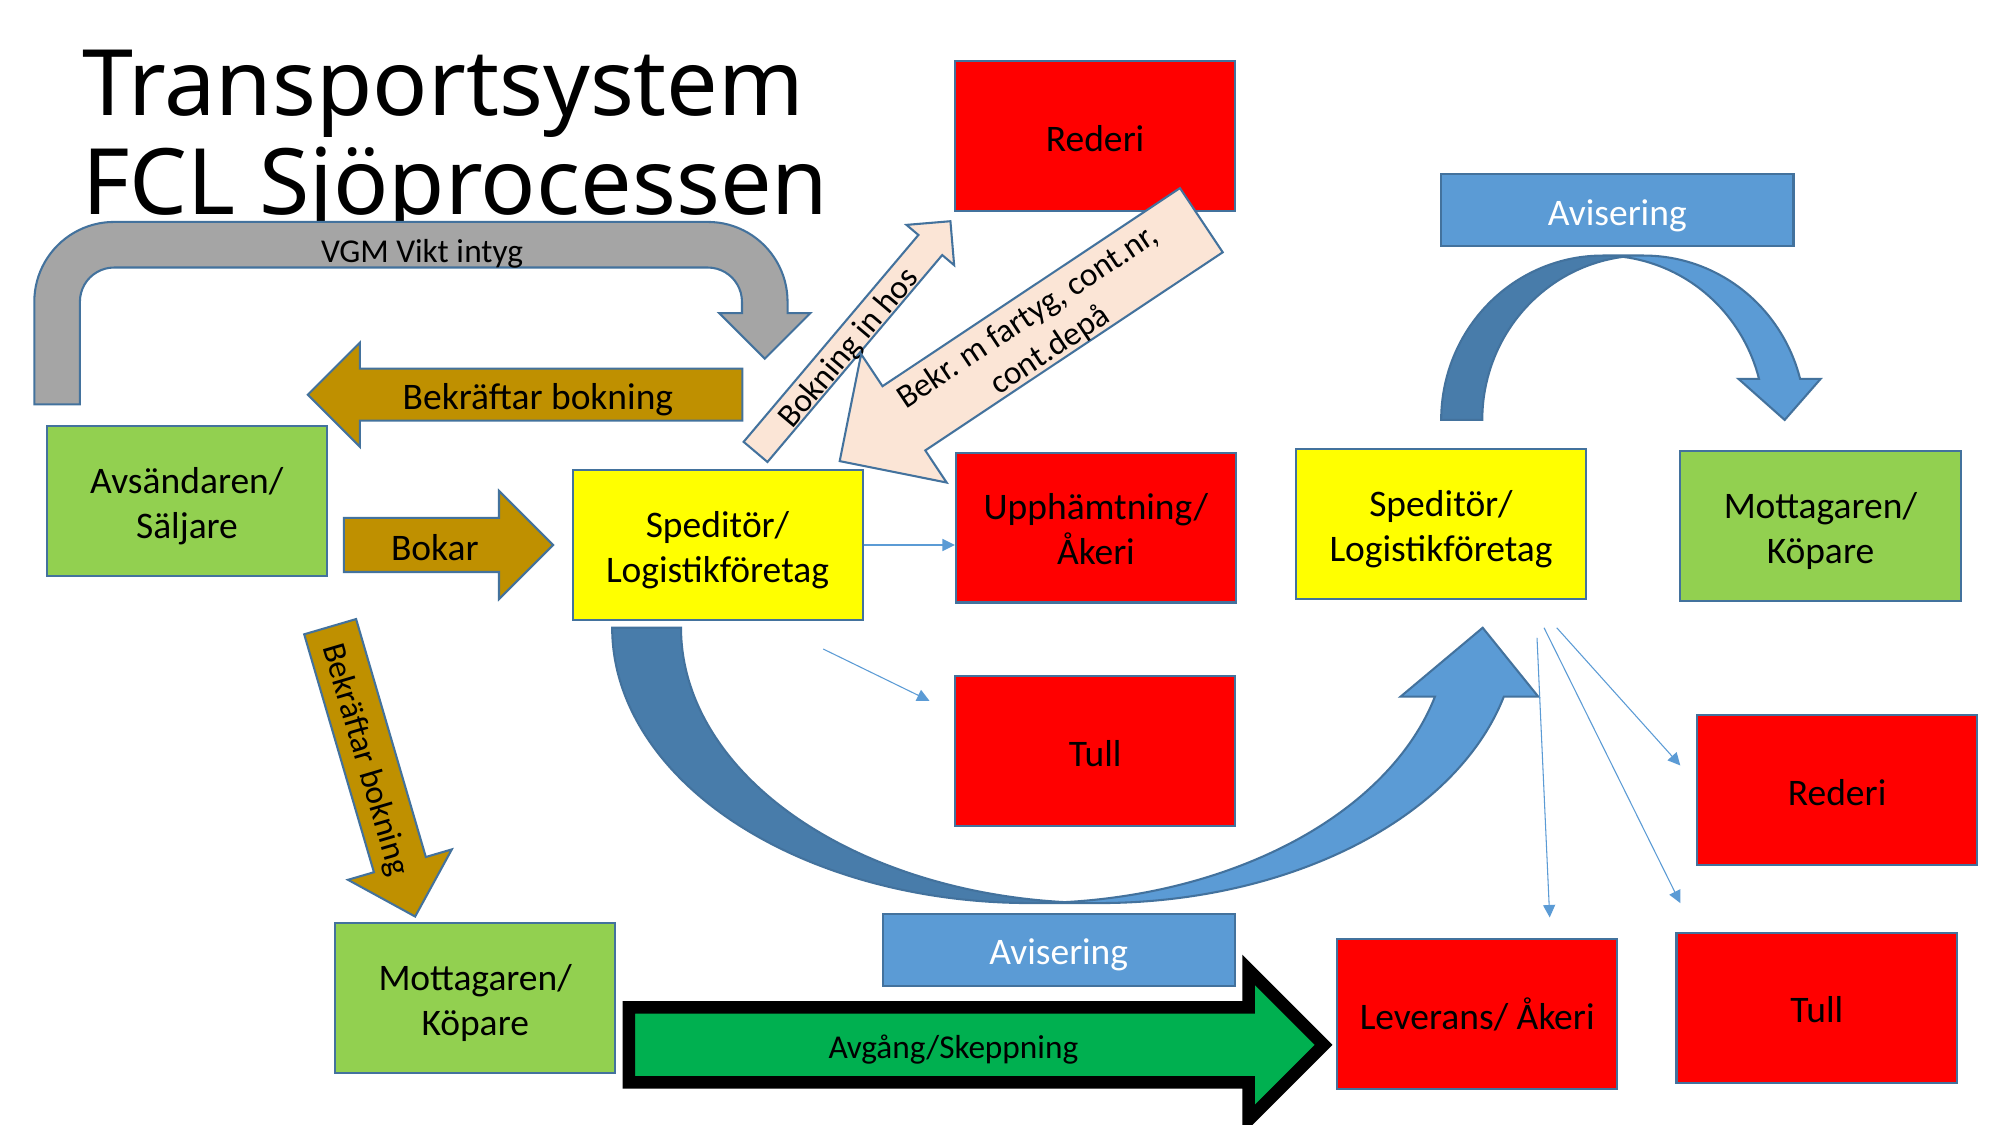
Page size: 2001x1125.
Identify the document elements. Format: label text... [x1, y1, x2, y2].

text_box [1543, 627, 1681, 904]
text_box Rederi [954, 60, 1236, 212]
text_box [611, 626, 1536, 905]
text_box Leverans/ Åkeri [1336, 938, 1618, 1090]
text_box Bekräftar bokning [306, 340, 744, 450]
text_box Mottagaren/ Köpare [1679, 450, 1962, 602]
text_box Bekräftar bokning [302, 617, 454, 918]
text_box Upphämtning/ Åkeri [955, 452, 1237, 604]
text_box Rederi [1696, 714, 1978, 866]
text_box Avgång/Skeppning [627, 967, 1326, 1123]
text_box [1536, 637, 1550, 918]
text_box Avisering [1440, 173, 1795, 247]
text_box VGM Vikt intyg [33, 220, 813, 406]
text_box Avisering [882, 913, 1236, 987]
text_box Avsändaren/ Säljare [46, 425, 328, 577]
text_box Speditör/ Logistikföretag [1295, 448, 1587, 600]
text_box Tull [1675, 932, 1958, 1084]
text_box [1440, 254, 1823, 422]
text_box Bokar [342, 488, 555, 602]
text_box Speditör/ Logistikföretag [572, 469, 864, 621]
text_box Tull [954, 675, 1236, 827]
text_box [823, 649, 930, 701]
text_box Mottagaren/ Köpare [334, 922, 616, 1074]
title Transportsystem FCL Sjöprocessen [67, 26, 930, 244]
text_box Bekr. m fartyg, cont.nr, cont.depå [838, 186, 1225, 485]
text_box Bokning in hos [742, 220, 956, 464]
